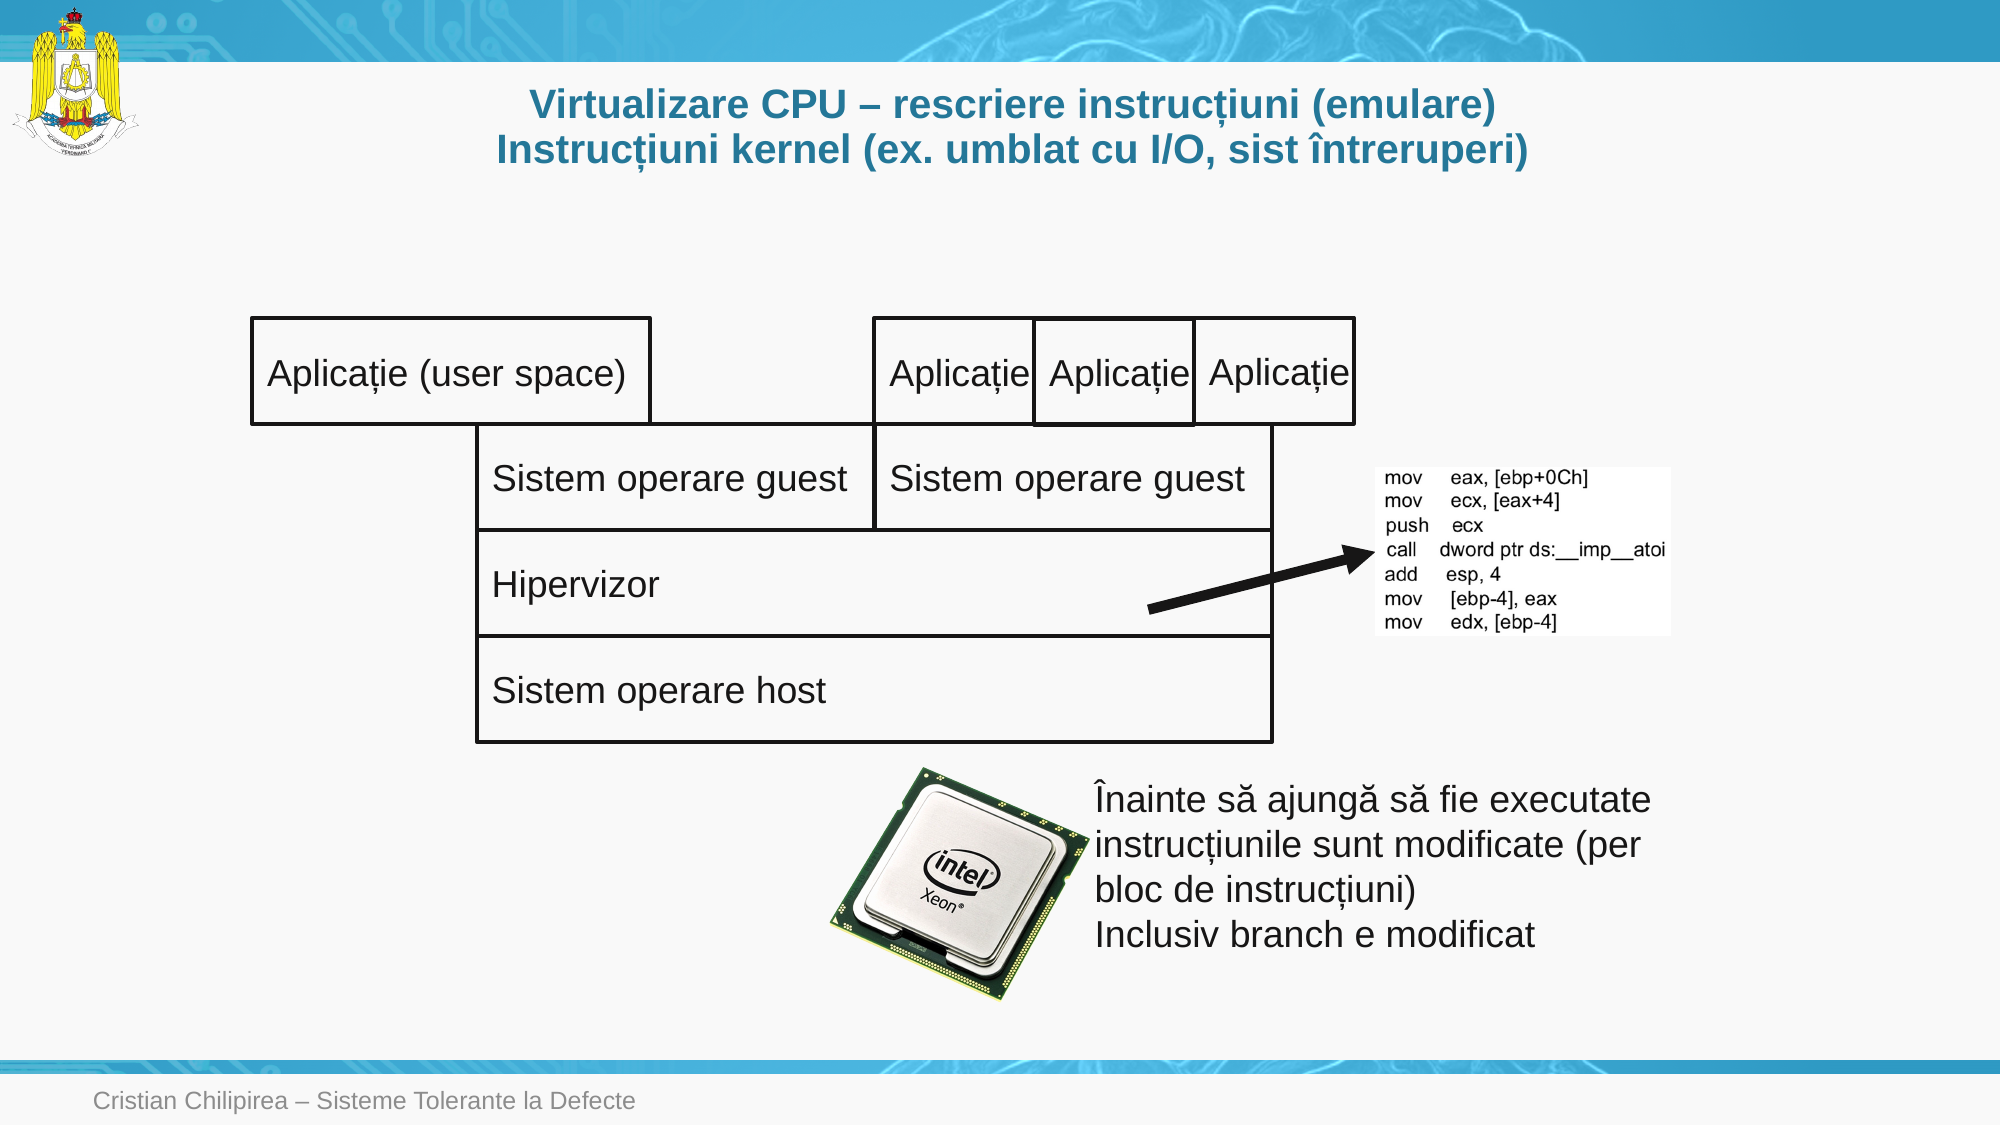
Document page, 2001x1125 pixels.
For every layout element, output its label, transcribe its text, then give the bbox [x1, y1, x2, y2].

picture [0, 0, 2000, 156]
footer Cristian Chilipirea – Sisteme Tolerante la Defecte [77, 1073, 1338, 1125]
text_box Sistem operare guest [476, 423, 874, 530]
text_box Înainte să ajungă să fie executate instrucțiunile sunt modificate (per bloc de instrucțiuni) Inclusiv branch e modificat [1092, 767, 1711, 963]
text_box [1148, 551, 1375, 610]
text_box Sistem operare guest [874, 424, 1272, 530]
title Virtualizare CPU – rescriere instrucțiuni (emulare) Instrucțiuni kernel (ex. umblat cu I/O, sist întreruperi) [150, 76, 1876, 180]
text_box Hipervizor [476, 530, 1272, 636]
picture [1375, 467, 1671, 636]
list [826, 763, 1092, 1006]
text_box Aplicație [1034, 318, 1194, 425]
picture [0, 1060, 2000, 1074]
text_box Aplicație [1193, 317, 1354, 424]
text_box Aplicație [874, 317, 1035, 424]
text_box Aplicație (user space) [252, 317, 650, 424]
text_box Sistem operare host [476, 636, 1272, 742]
